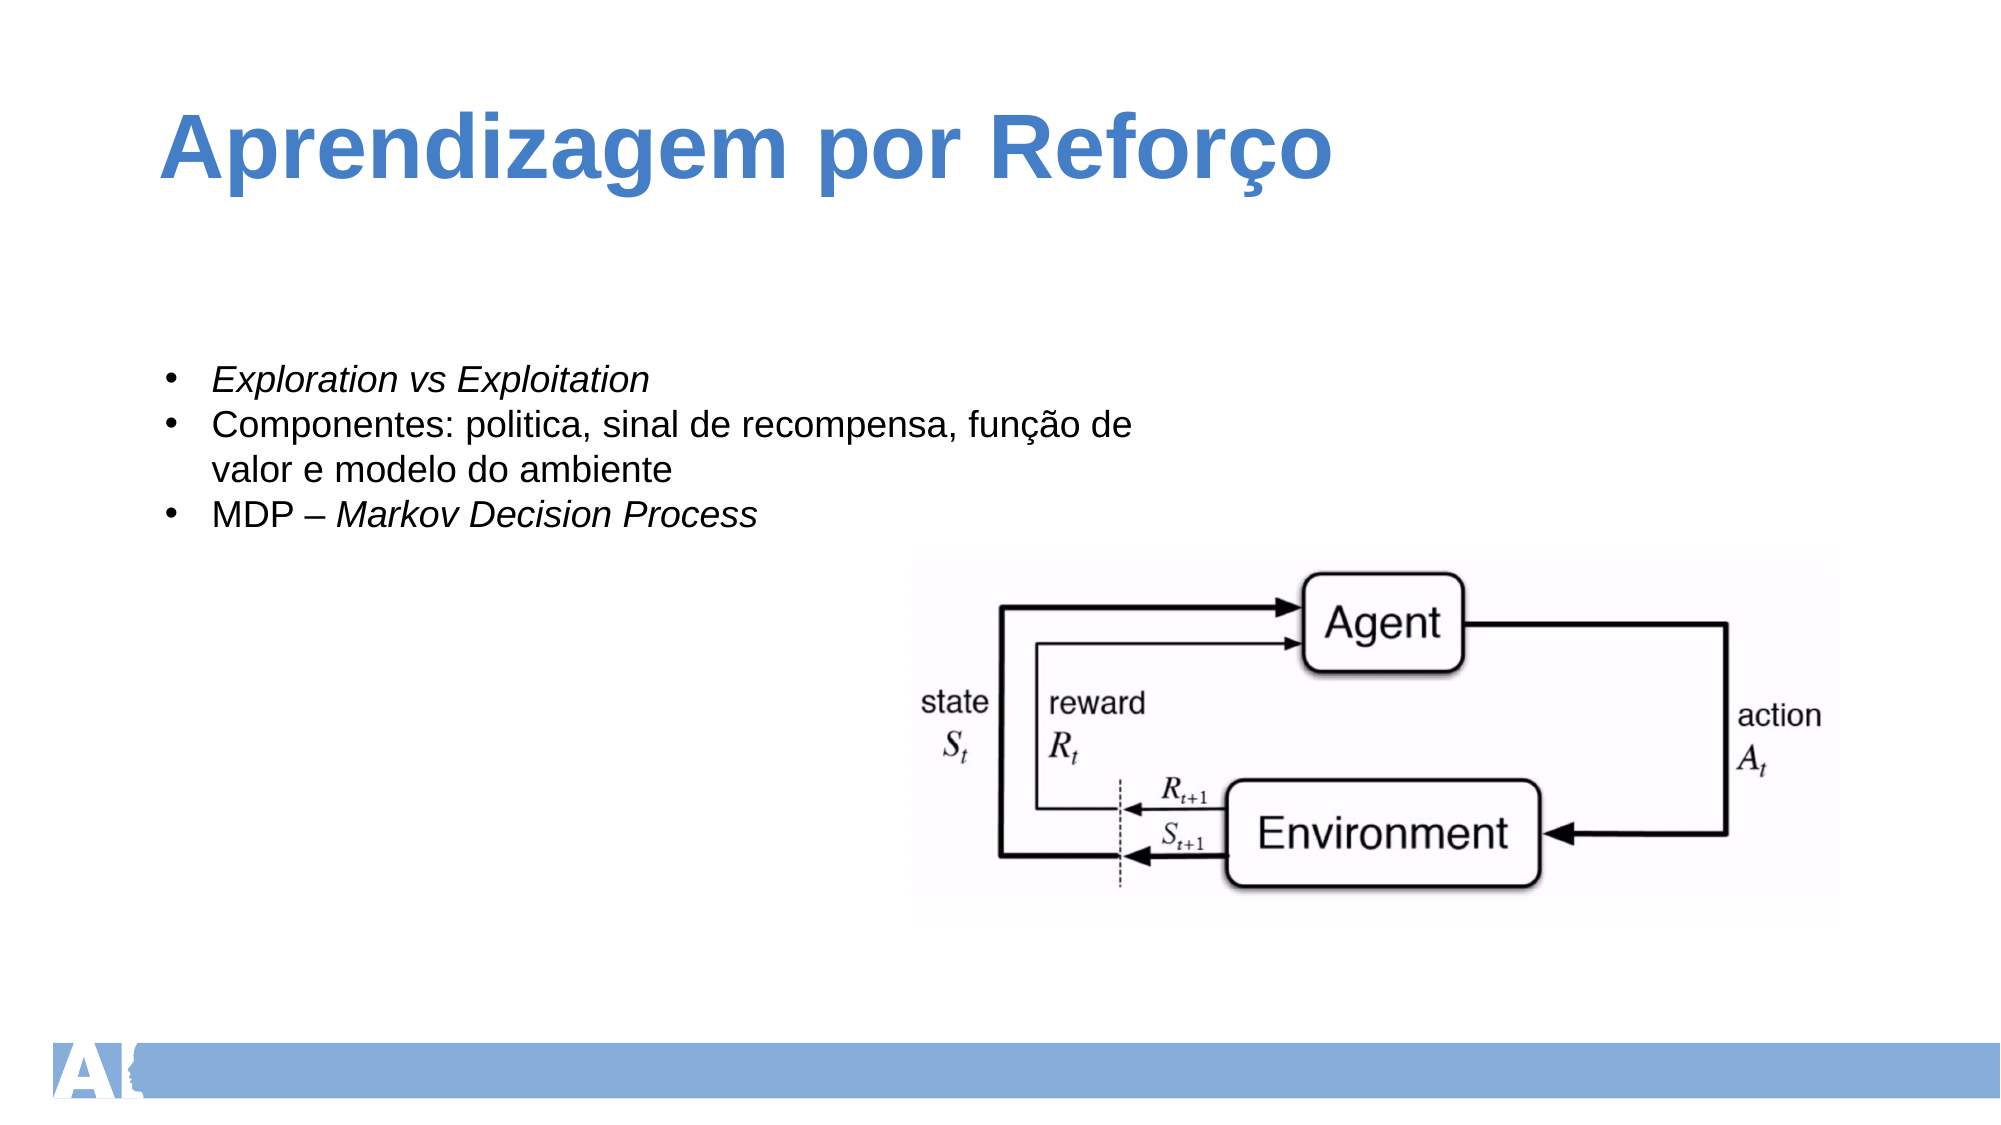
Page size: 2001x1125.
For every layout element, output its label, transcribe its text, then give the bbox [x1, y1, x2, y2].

picture [911, 544, 1840, 923]
text_box Aprendizagem por Reforço [143, 79, 1376, 204]
text_box Exploration vs Exploitation Componentes: politica, sinal de recompensa, função de valor e modelo do ambiente MDP – Markov Decision Process [150, 348, 1195, 543]
